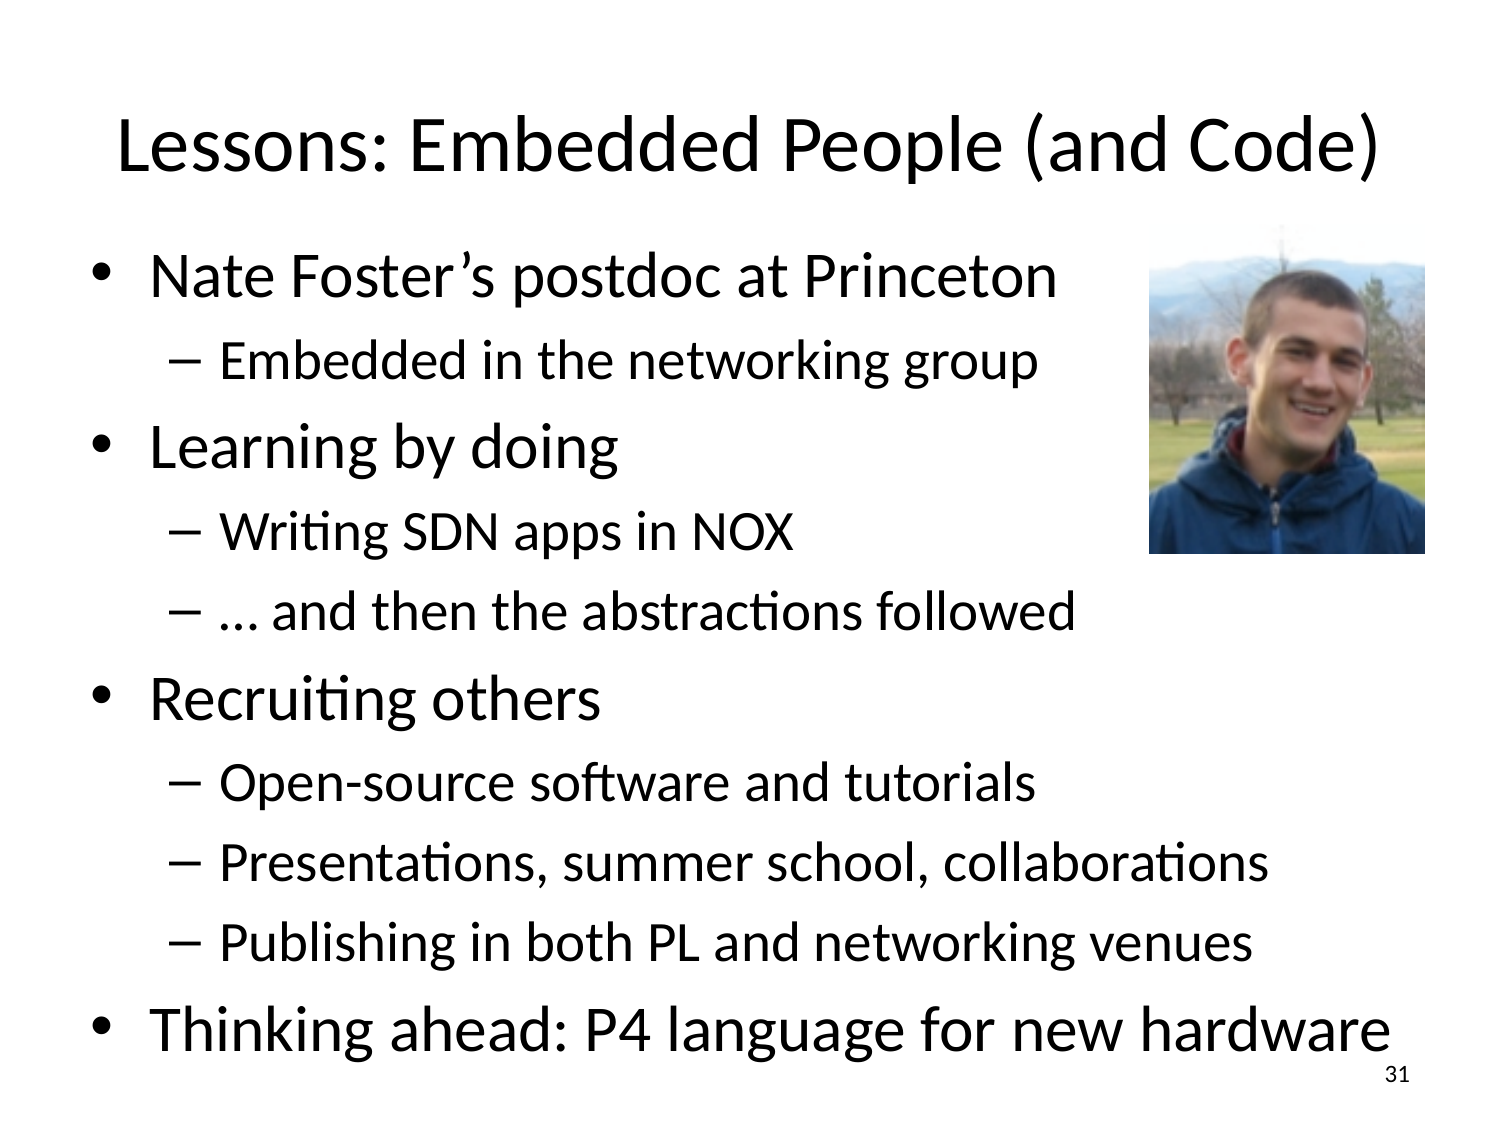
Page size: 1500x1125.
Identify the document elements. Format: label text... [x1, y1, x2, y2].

slide_number 30 [1074, 1042, 1425, 1103]
list Nate Foster’s postdoc at Princeton Embedded in the networking group Learning by doing Writing SDN apps in NOX … and then the abstractions followed Recruiting others Open-source software and tutorials Presentations, summer school, collaborations Publishing in both PL and networking venues Thinking ahead: P4 language for new hardware [75, 224, 1425, 1088]
title Lessons: Embedded People (and Code) [75, 45, 1425, 224]
picture [1149, 224, 1426, 554]
